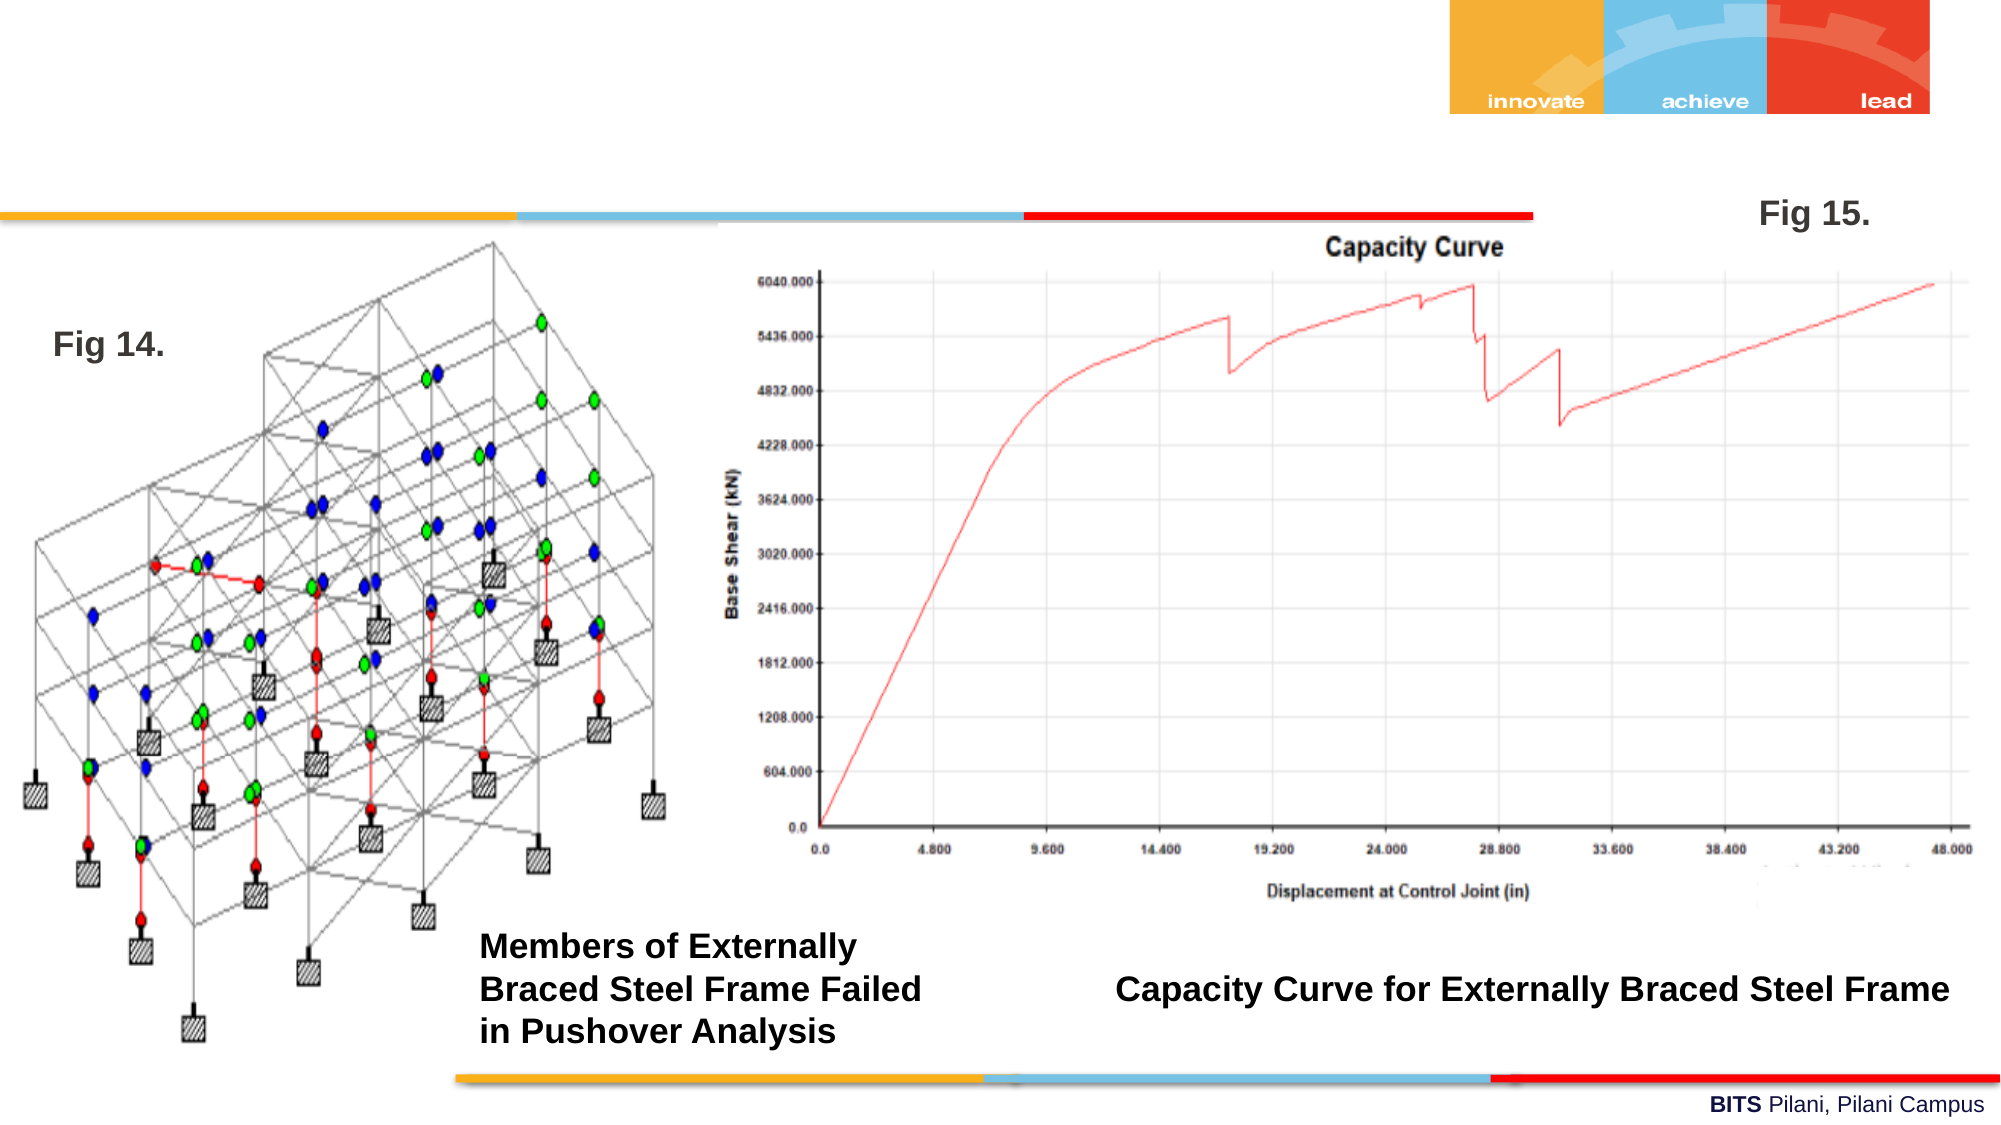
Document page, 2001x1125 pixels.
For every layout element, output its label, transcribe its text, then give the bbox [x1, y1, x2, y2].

picture [1449, 0, 1930, 114]
picture [14, 238, 684, 1045]
text_box Fig 15. [1743, 174, 1889, 221]
picture [718, 222, 1986, 909]
text_box Members of Externally Braced Steel Frame Failed in Pushover Analysis [464, 908, 957, 1066]
text_box Capacity Curve for Externally Braced Steel Frame [1100, 951, 1967, 1024]
